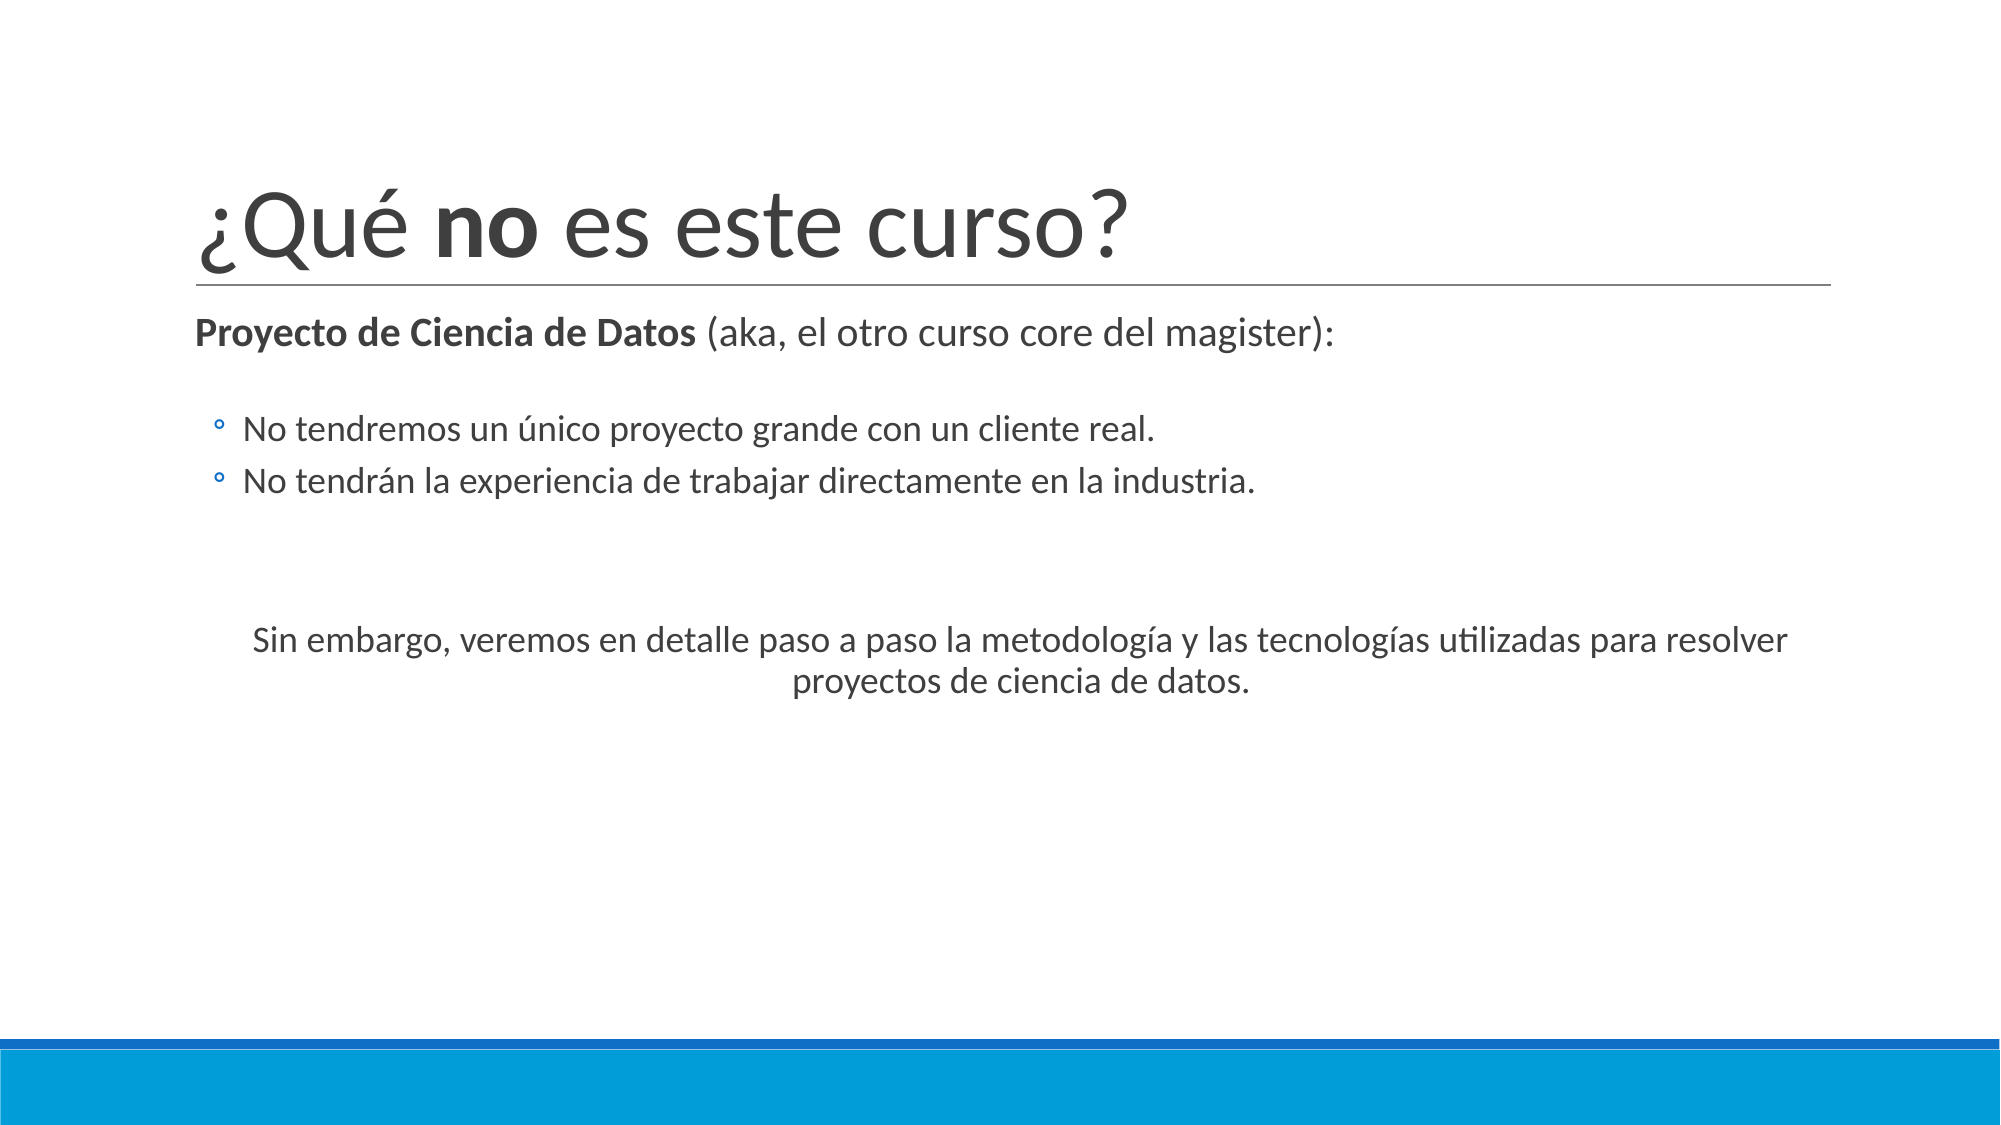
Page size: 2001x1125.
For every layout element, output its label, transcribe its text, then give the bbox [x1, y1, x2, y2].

list Proyecto de Ciencia de Datos (aka, el otro curso core del magister): No tendremos un único proyecto grande con un cliente real. No tendrán la experiencia de trabajar directamente en la industria. Sin embargo, veremos en detalle paso a paso la metodología y las tecnologías utilizadas para resolver proyectos de ciencia de datos. [180, 302, 1830, 963]
title ¿Qué no es este curso? [180, 47, 1830, 285]
